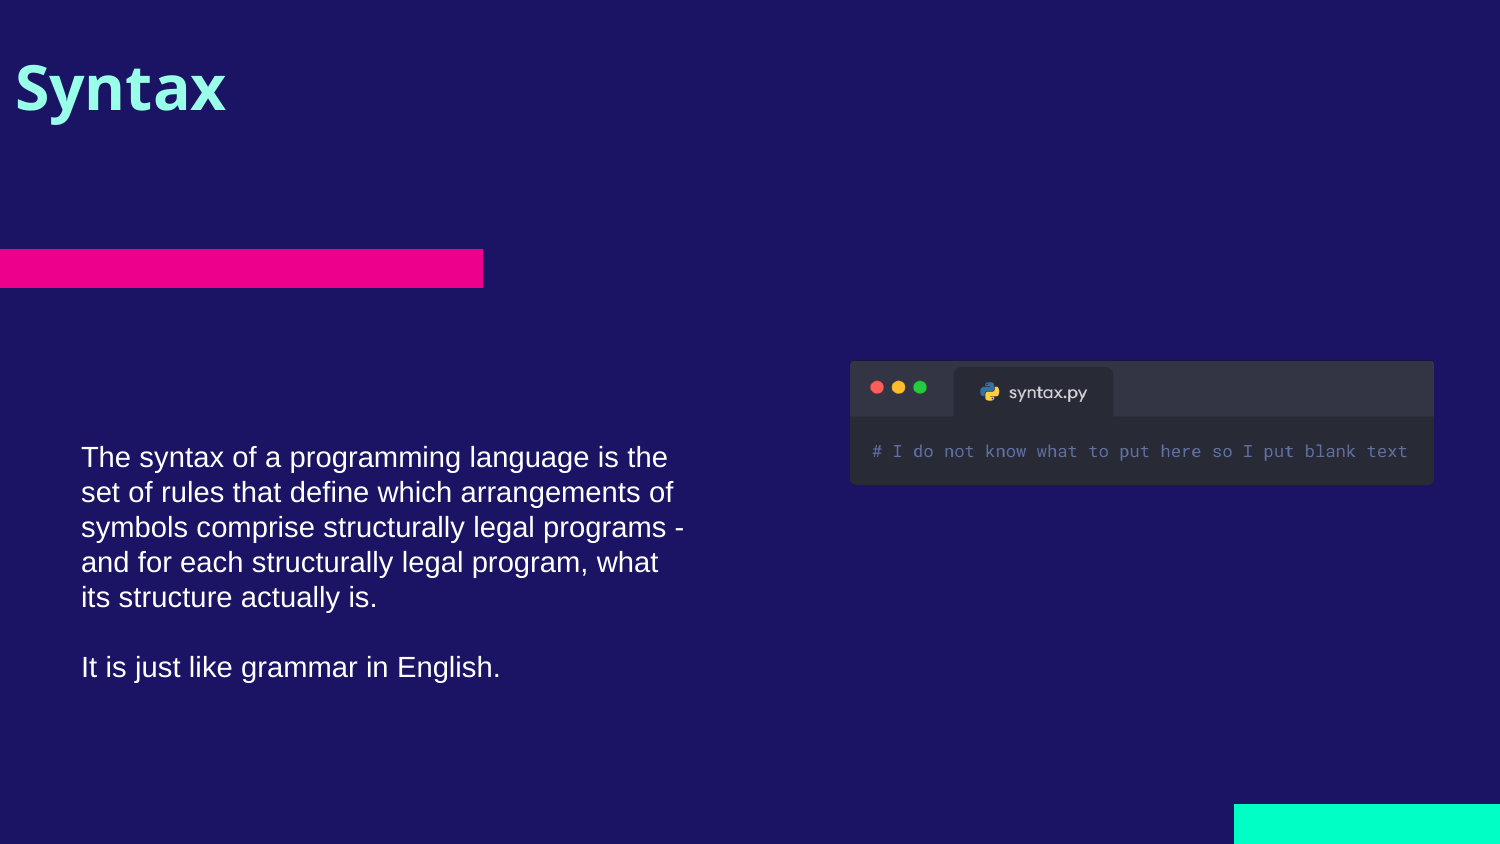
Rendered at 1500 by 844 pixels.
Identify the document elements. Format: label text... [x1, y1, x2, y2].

text_box [1234, 804, 1500, 844]
list The syntax of a programming language is the set of rules that define which arrangements of symbols comprise structurally legal programs -and for each structurally legal program, what its structure actually is. It is just like grammar in English. [66, 423, 702, 691]
title Syntax [0, 32, 1074, 143]
picture [850, 209, 1435, 634]
